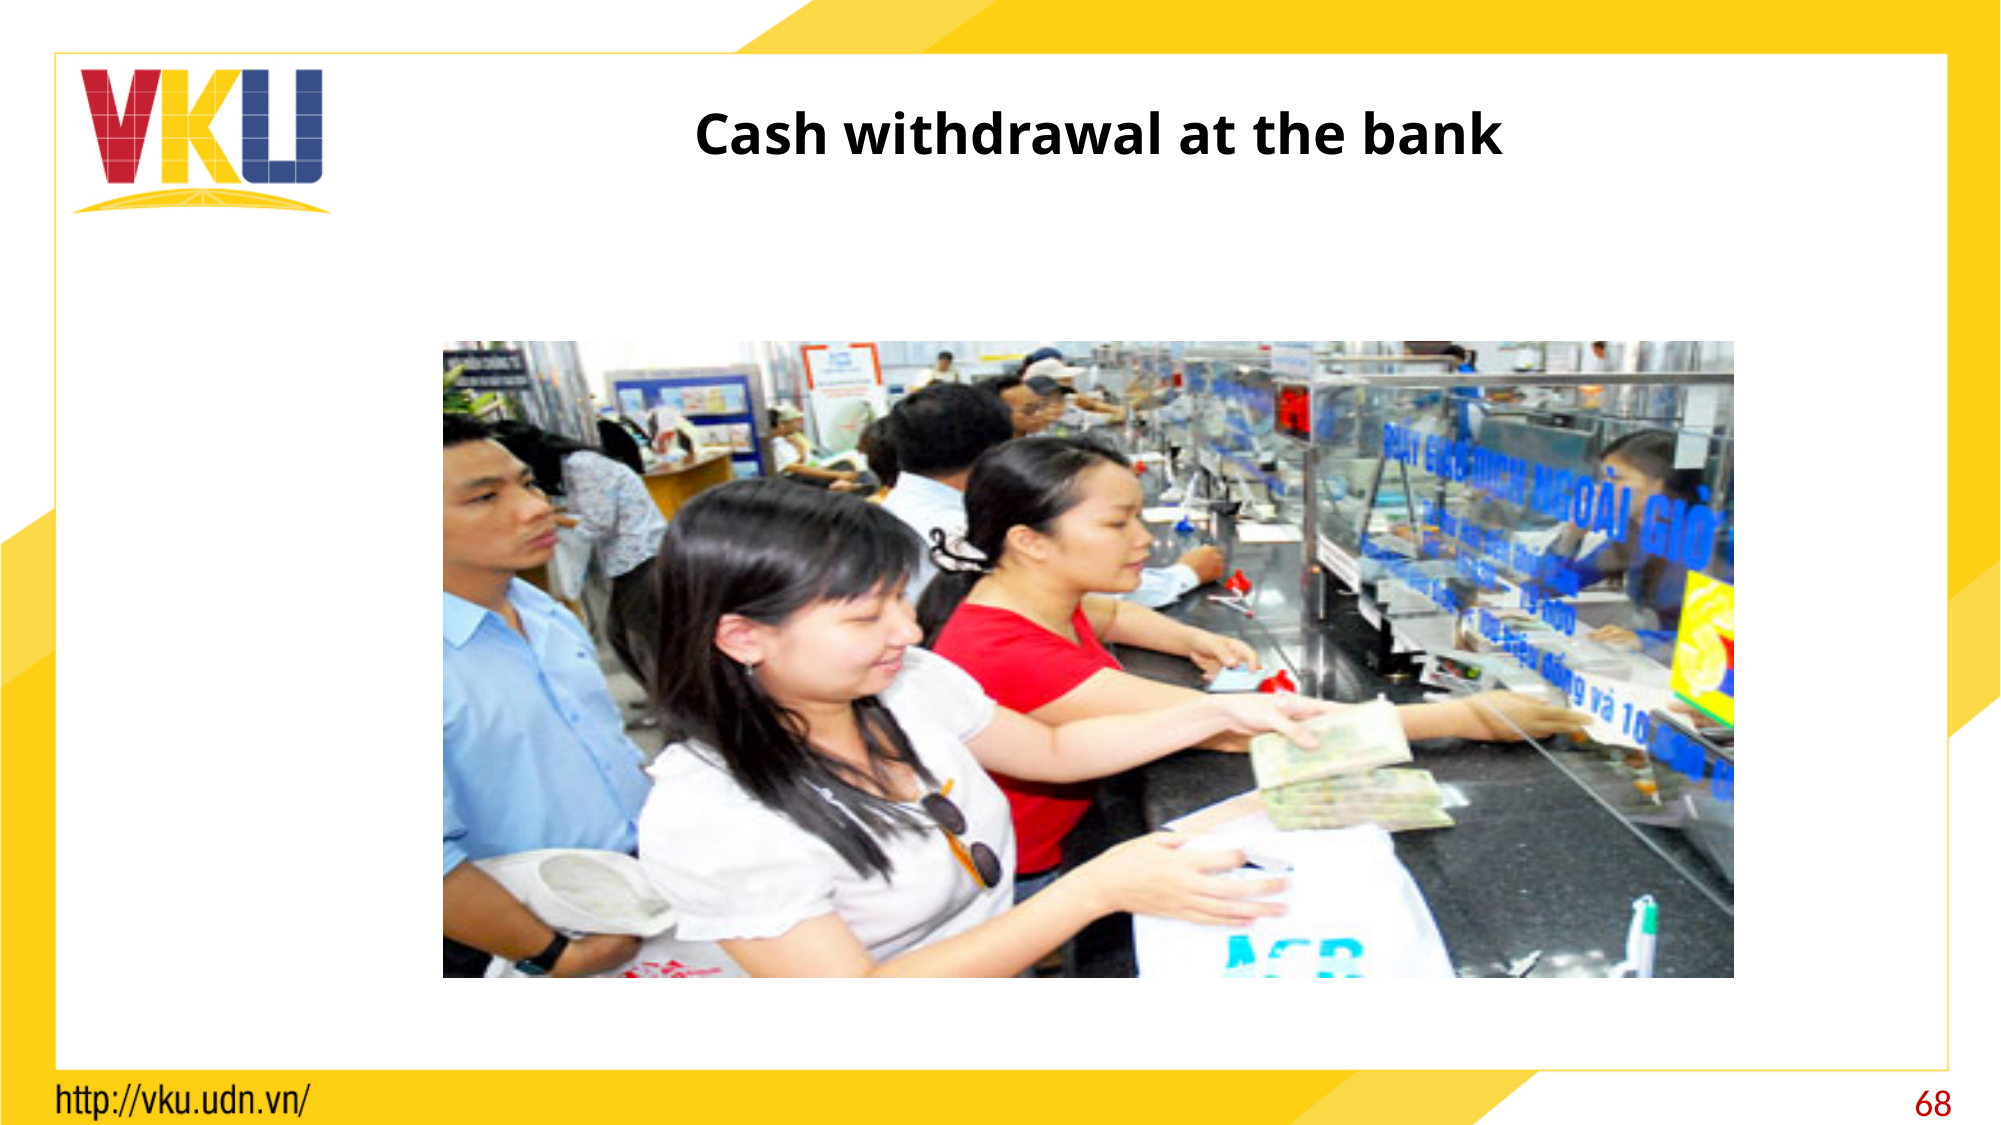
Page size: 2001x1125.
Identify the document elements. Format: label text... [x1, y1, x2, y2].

picture [0, 0, 2001, 1125]
title Cash withdrawal at the bank [335, 59, 1863, 213]
slide_number 68 [1863, 1074, 1968, 1125]
